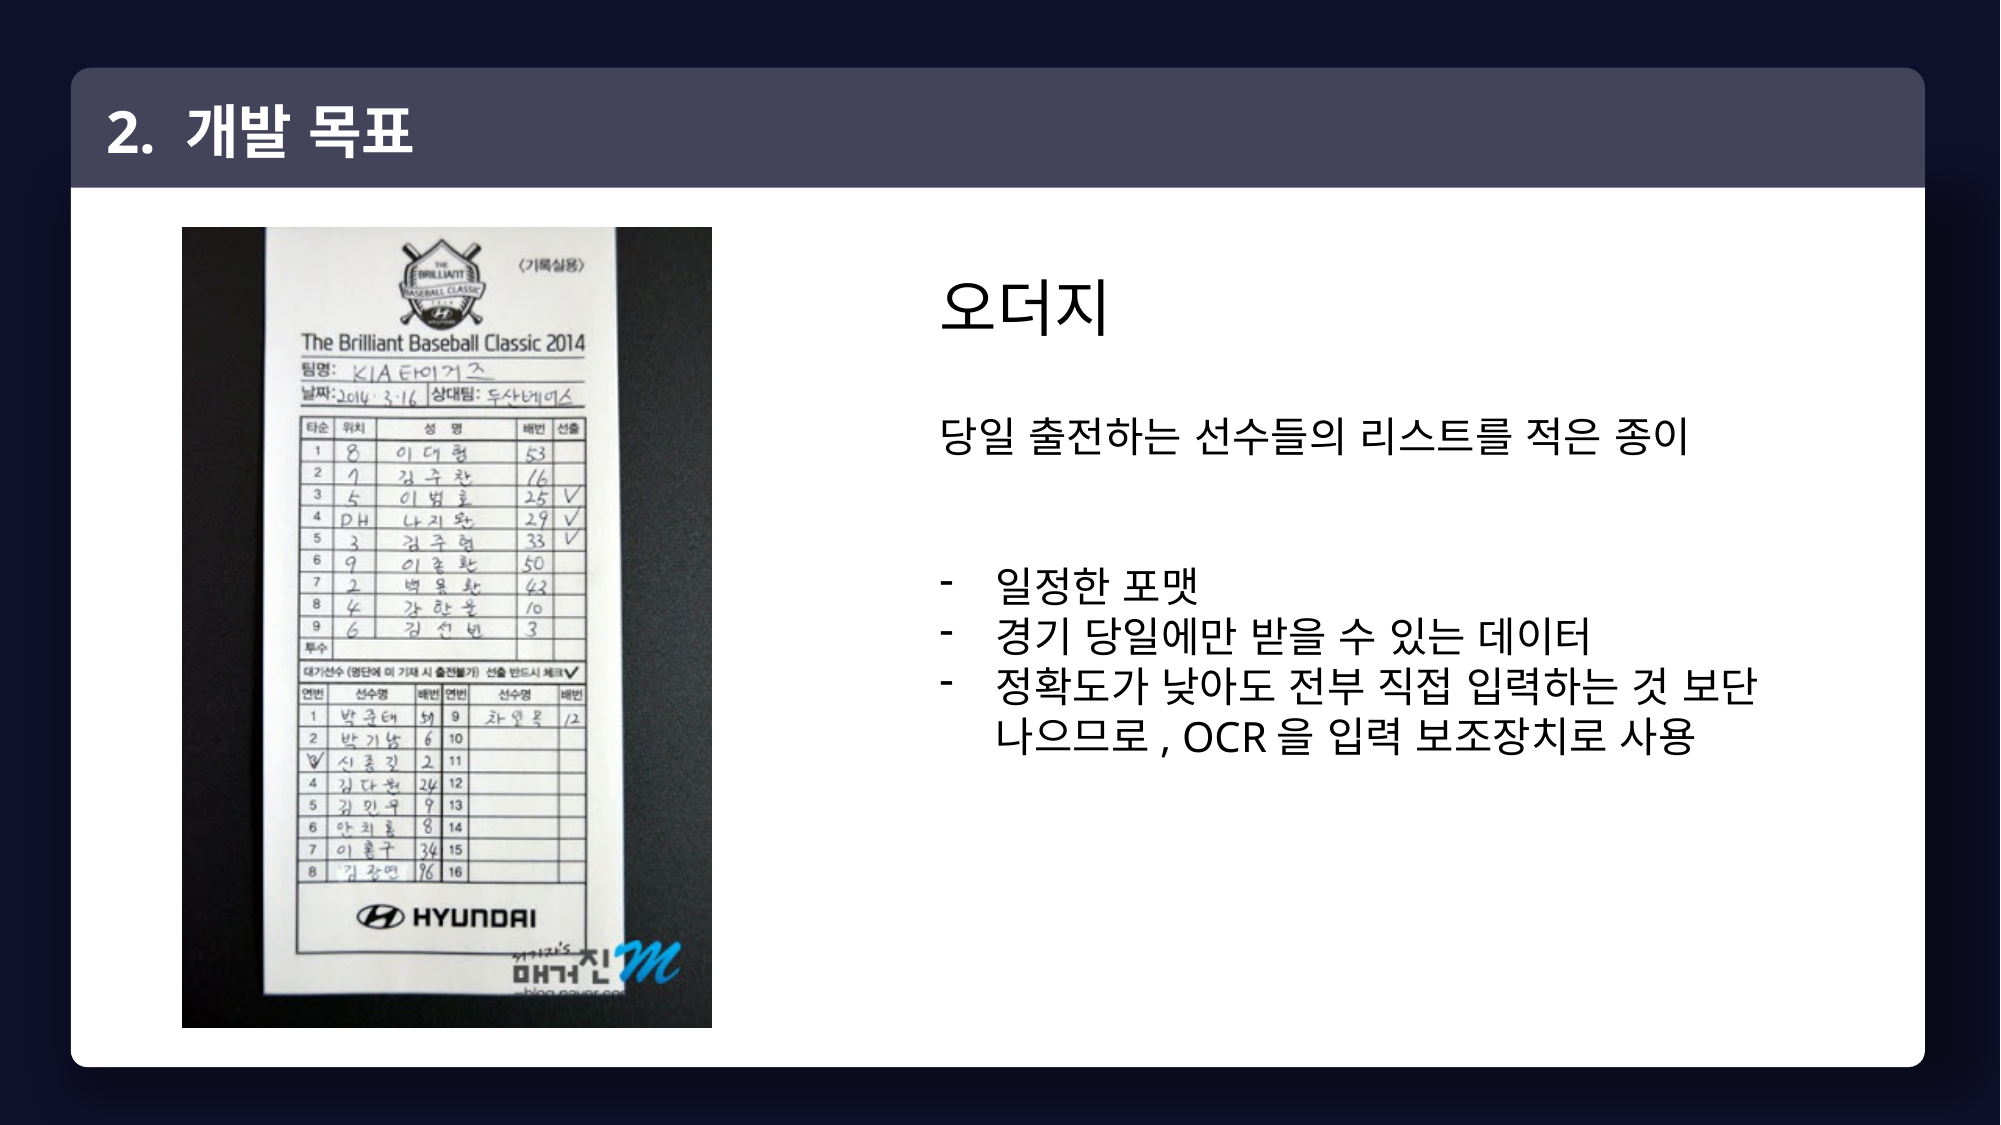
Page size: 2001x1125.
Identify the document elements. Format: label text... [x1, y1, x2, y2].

text_box 2. 개발 목표 [69, 66, 1926, 189]
text_box 오더지 [924, 261, 1468, 403]
text_box 당일 출전하는 선수들의 리스트를 적은 종이 일정한 포맷 경기 당일에만 받을 수 있는 데이터 정확도가 낮아도 전부 직접 입력하는 것 보단 나으므로, OCR을 입력 보조장치로 사용 [924, 403, 1818, 769]
picture [181, 227, 712, 1028]
text_box ㄱㄱㅈ [69, 189, 1926, 1069]
